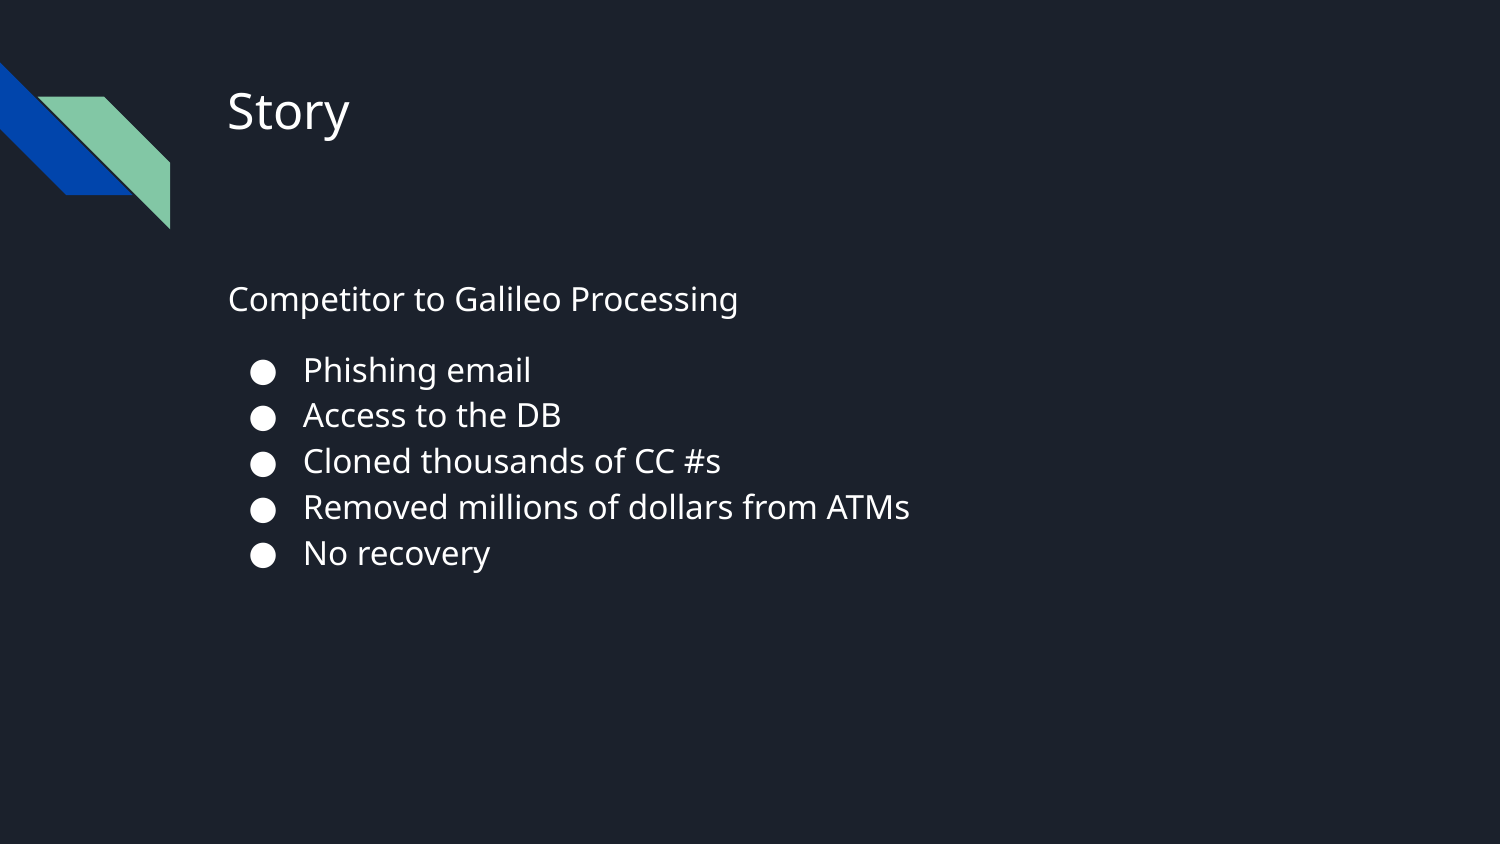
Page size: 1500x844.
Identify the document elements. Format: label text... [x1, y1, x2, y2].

title Story [212, 64, 1368, 215]
list Competitor to Galileo Processing Phishing email Access to the DB Cloned thousands of CC #s Removed millions of dollars from ATMs No recovery [212, 257, 1368, 735]
